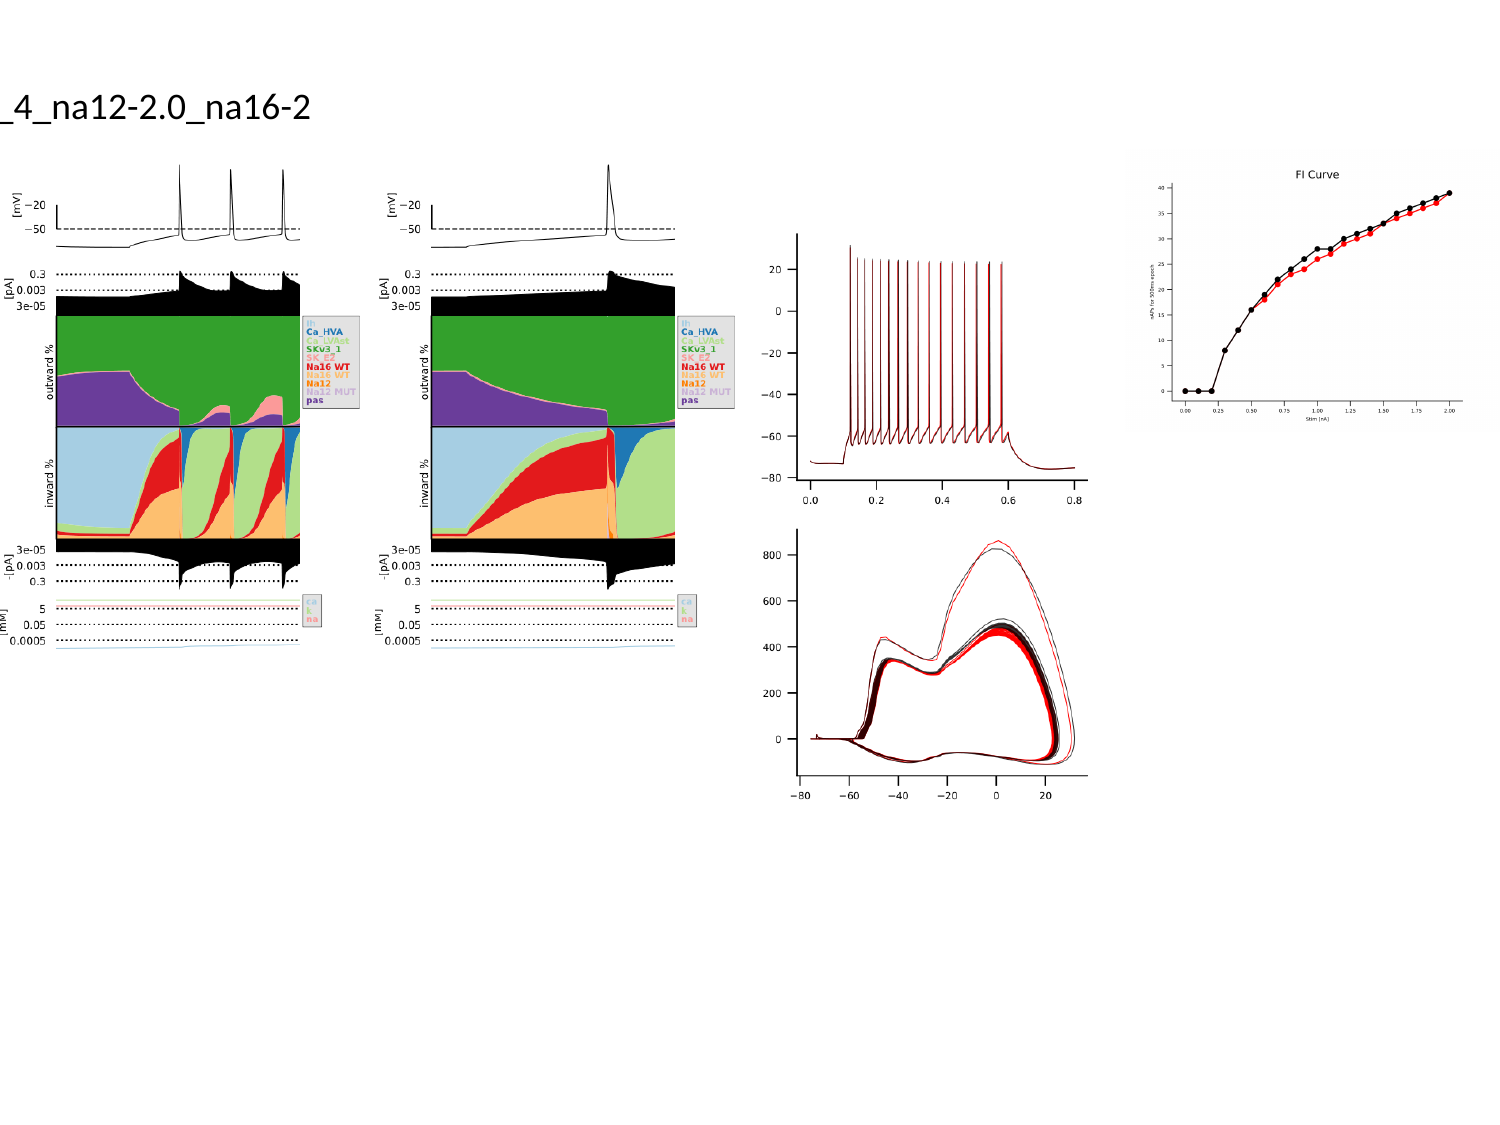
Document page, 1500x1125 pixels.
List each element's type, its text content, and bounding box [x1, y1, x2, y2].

text_box mut3_4_na12-2.0_na16-2 [0, 74, 326, 135]
picture [0, 149, 1500, 853]
